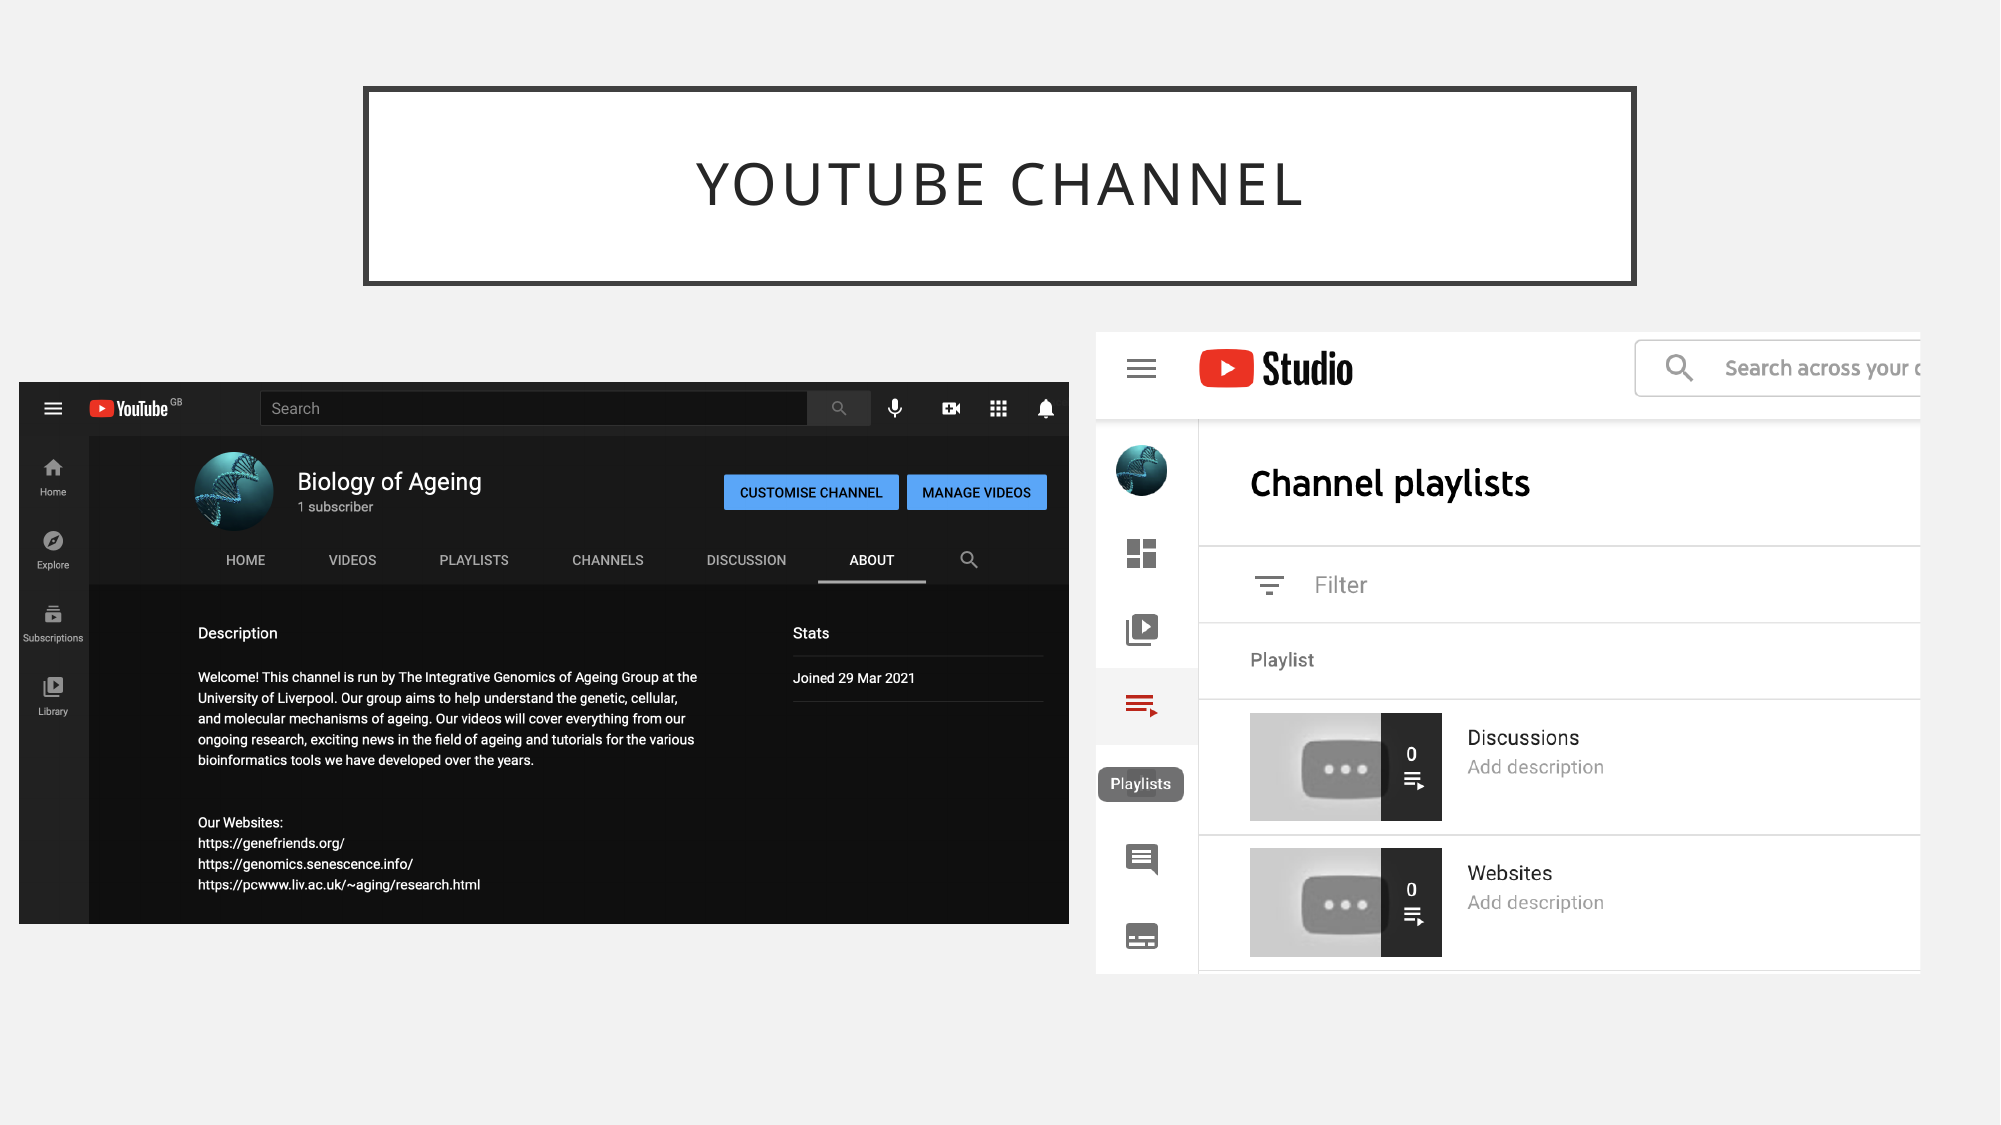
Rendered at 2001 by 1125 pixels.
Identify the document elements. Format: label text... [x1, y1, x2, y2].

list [19, 382, 1069, 924]
picture [1095, 332, 1921, 974]
title YouTube channel [363, 86, 1637, 286]
